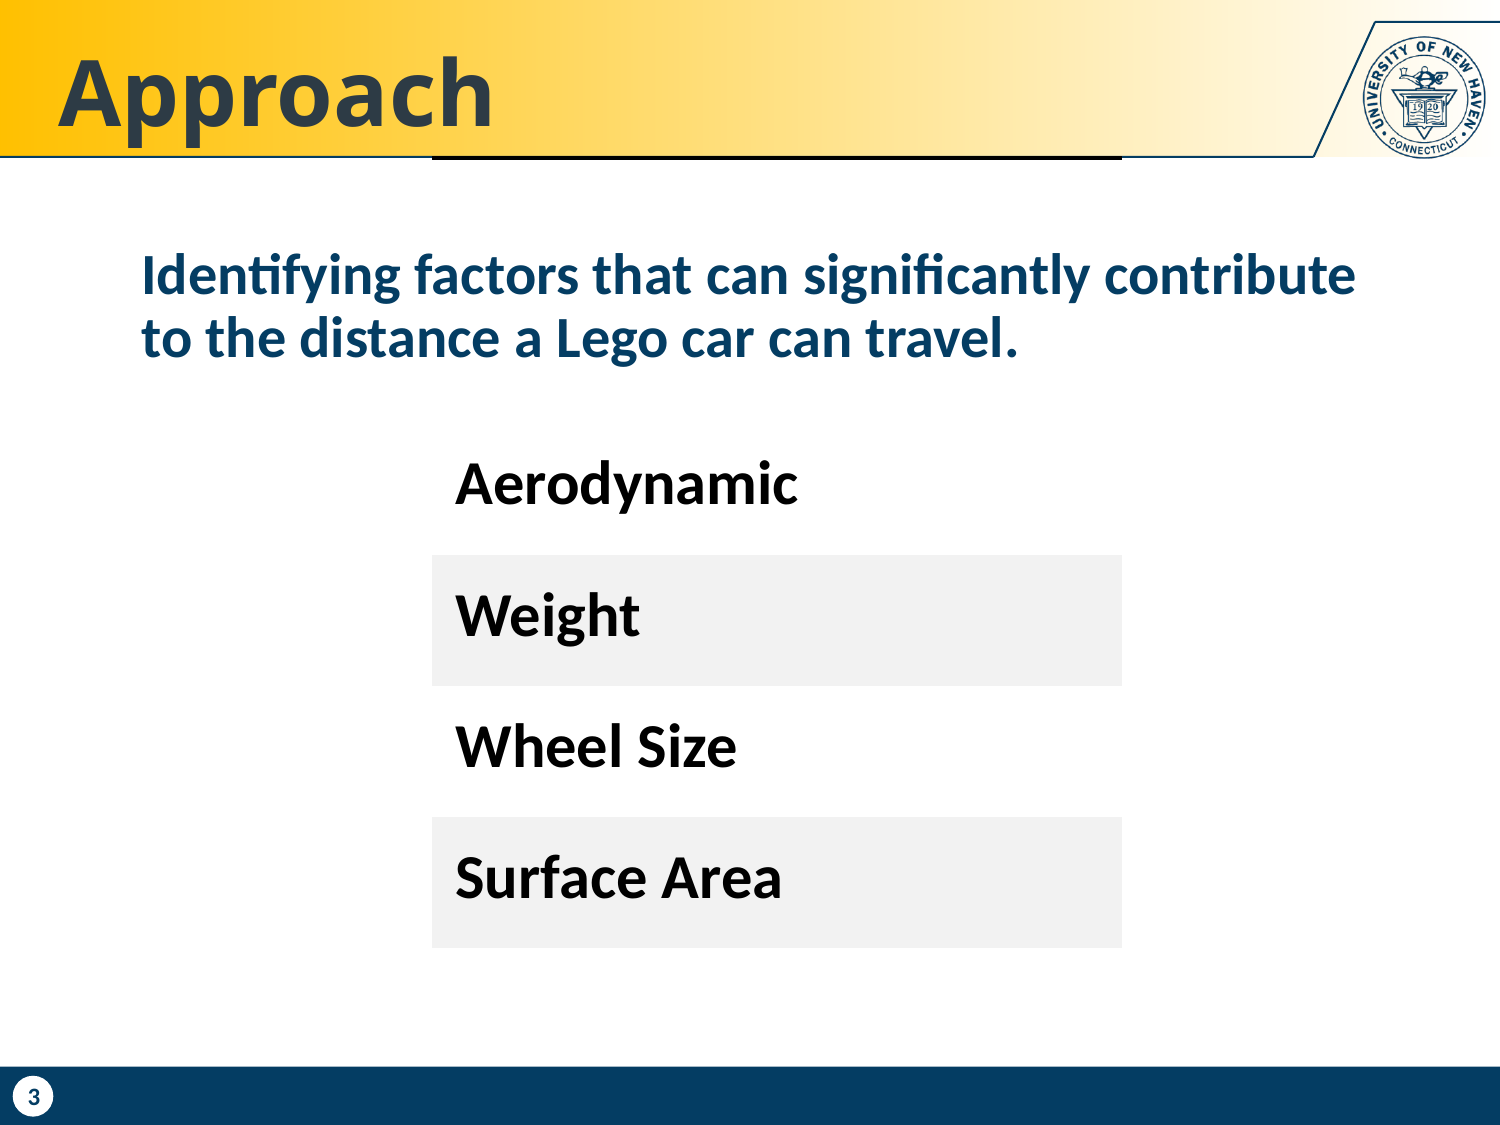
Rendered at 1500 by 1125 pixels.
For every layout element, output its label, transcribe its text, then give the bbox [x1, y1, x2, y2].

table_cell Wheel Size [432, 686, 1122, 817]
title Identifying factors that can significantly contribute to the distance a Lego car can travel. [126, 185, 432, 448]
text_box Approach [43, 27, 512, 153]
picture [1362, 35, 1486, 159]
table_cell Aerodynamic [432, 423, 1122, 555]
slide_number 3 [0, 1063, 70, 1125]
table_cell Weight [432, 555, 1122, 686]
table_cell [432, 948, 1122, 1080]
table_cell Surface Area [432, 817, 1122, 948]
title Identifying factors that can significantly contribute to the distance a Lego car can travel. [1122, 185, 1428, 448]
table_header [432, 160, 1122, 423]
